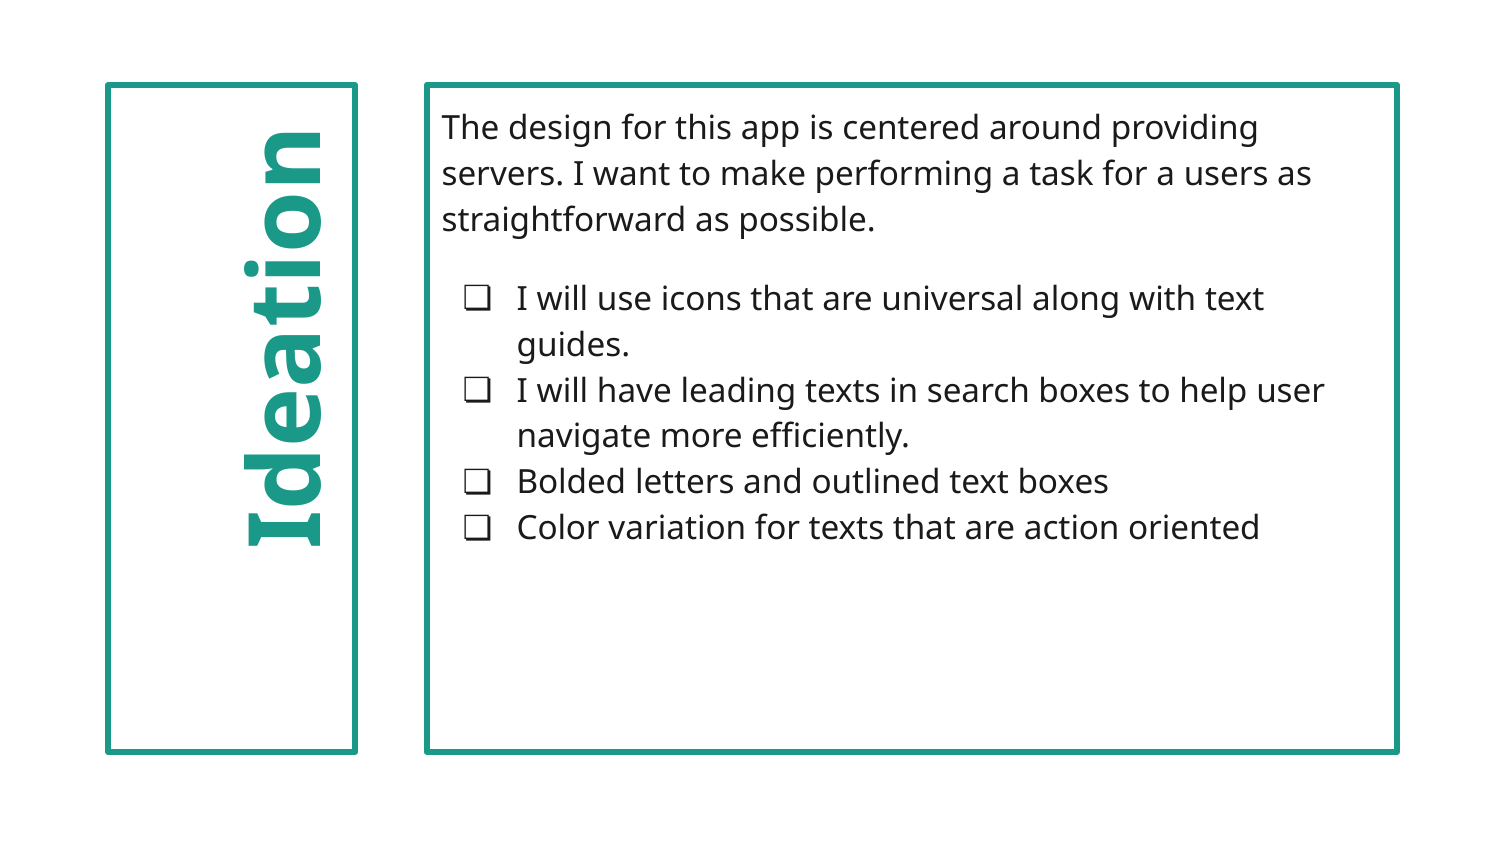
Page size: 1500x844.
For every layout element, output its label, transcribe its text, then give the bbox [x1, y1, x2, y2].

list The design for this app is centered around providing servers. I want to make performing a task for a users as straightforward as possible. I will use icons that are universal along with text guides. I will have leading texts in search boxes to help user navigate more efficiently. Bolded letters and outlined text boxes Color variation for texts that are action oriented [426, 85, 1397, 752]
title Ideation [108, 85, 356, 752]
